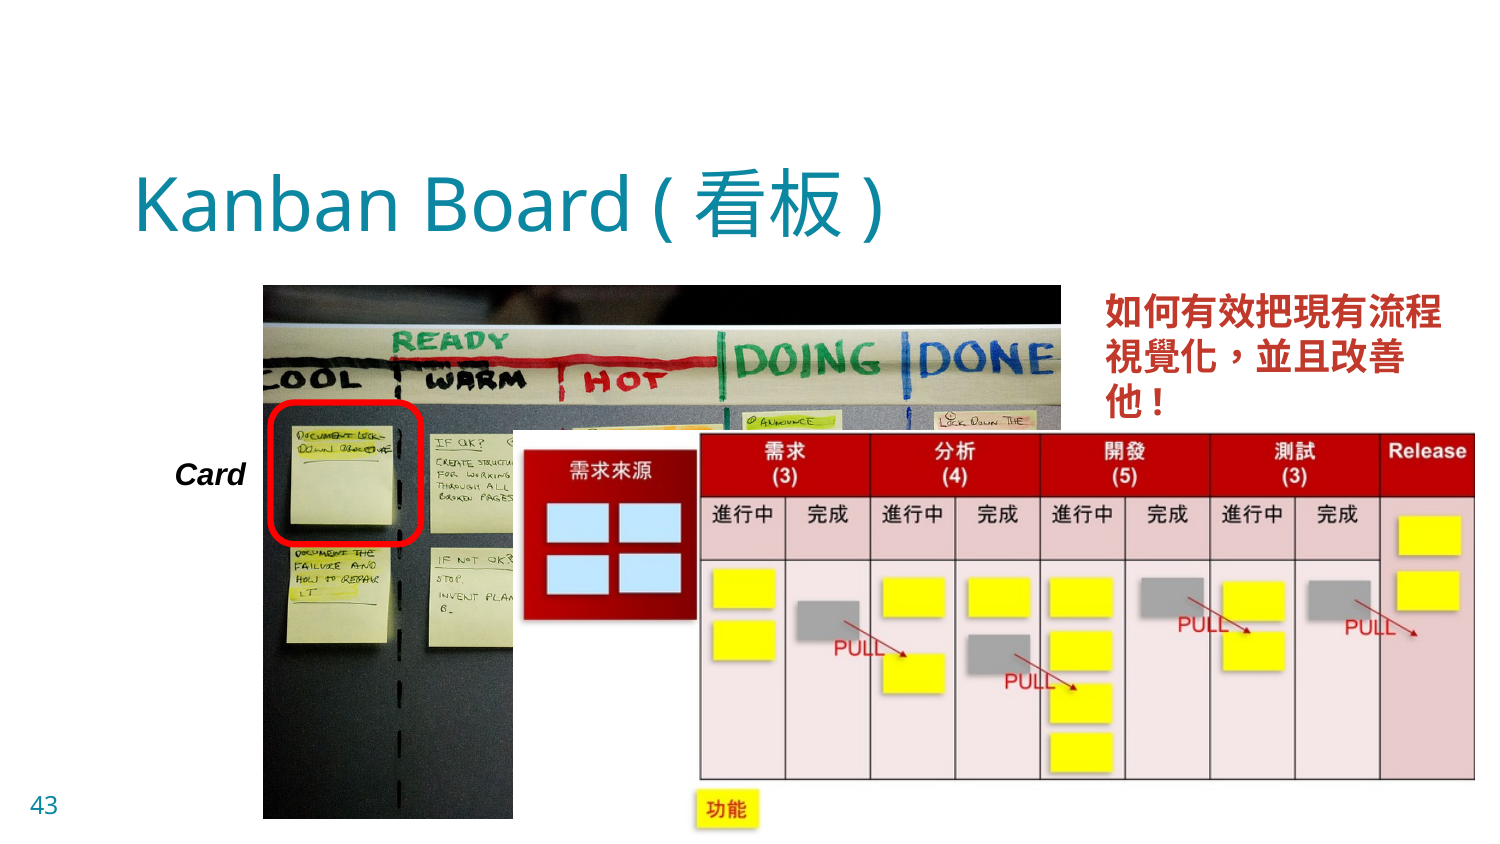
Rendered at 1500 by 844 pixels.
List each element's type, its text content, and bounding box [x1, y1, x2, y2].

slide_number 43 [15, 774, 105, 839]
title Kanban Board (看板) [117, 121, 1227, 262]
text_box 如何有效把現有流程視覺化，並且改善他! [1091, 280, 1460, 428]
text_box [159, 402, 422, 545]
picture [262, 285, 1476, 840]
